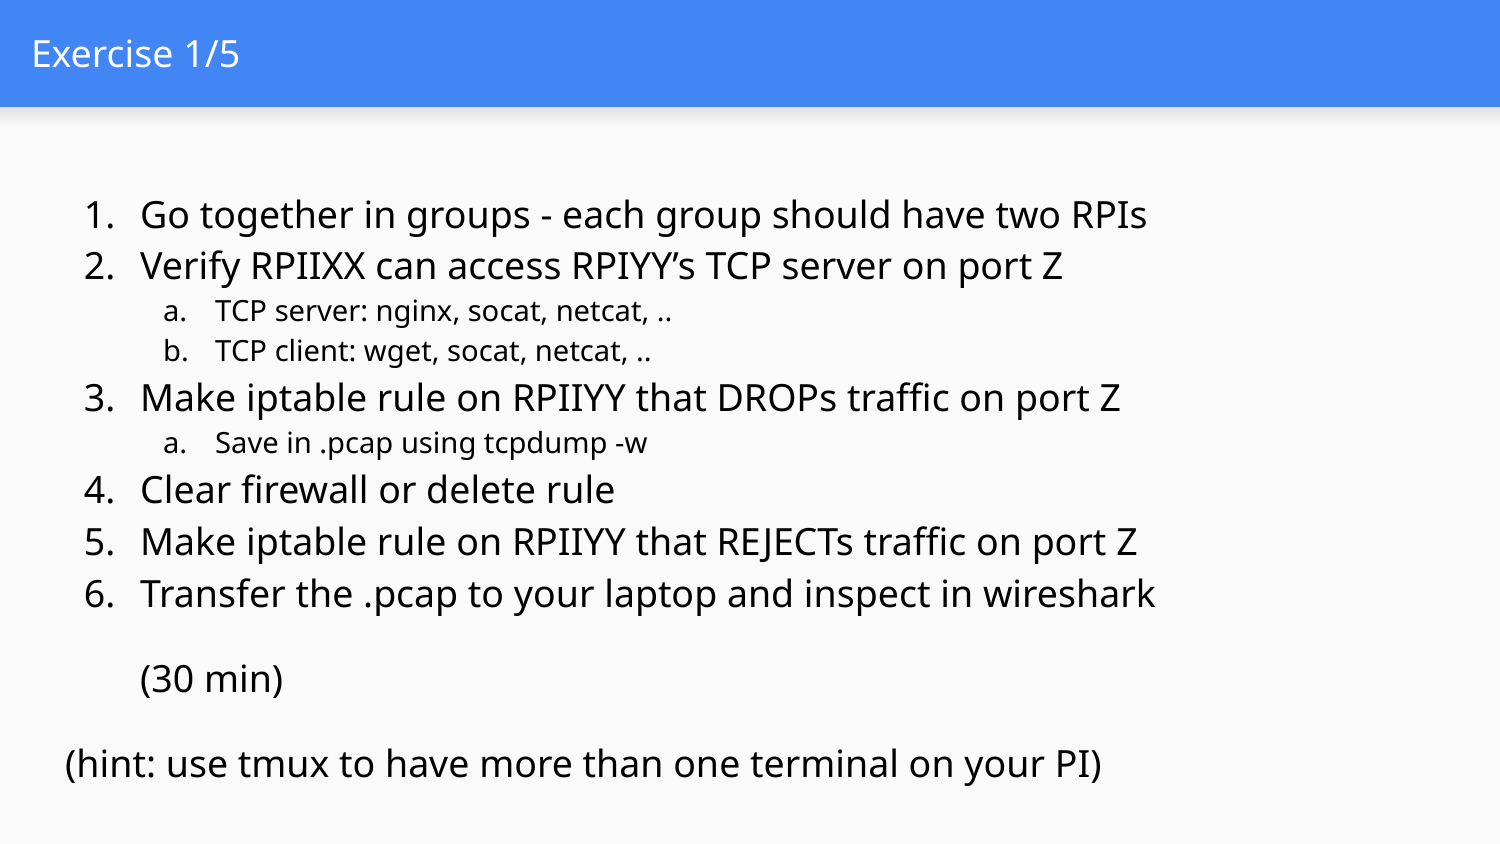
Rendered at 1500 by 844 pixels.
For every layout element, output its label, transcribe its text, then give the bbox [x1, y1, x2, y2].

list Go together in groups - each group should have two RPIs Verify RPIIXX can access RPIYY’s TCP server on port Z TCP server: nginx, socat, netcat, .. TCP client: wget, socat, netcat, .. Make iptable rule on RPIIYY that DROPs traffic on port Z Save in .pcap using tcpdump -w Clear firewall or delete rule Make iptable rule on RPIIYY that REJECTs traffic on port Z Transfer the .pcap to your laptop and inspect in wireshark (30 min) (hint: use tmux to have more than one terminal on your PI) [50, 168, 1452, 785]
title Exercise 1/5 [16, 2, 1464, 102]
